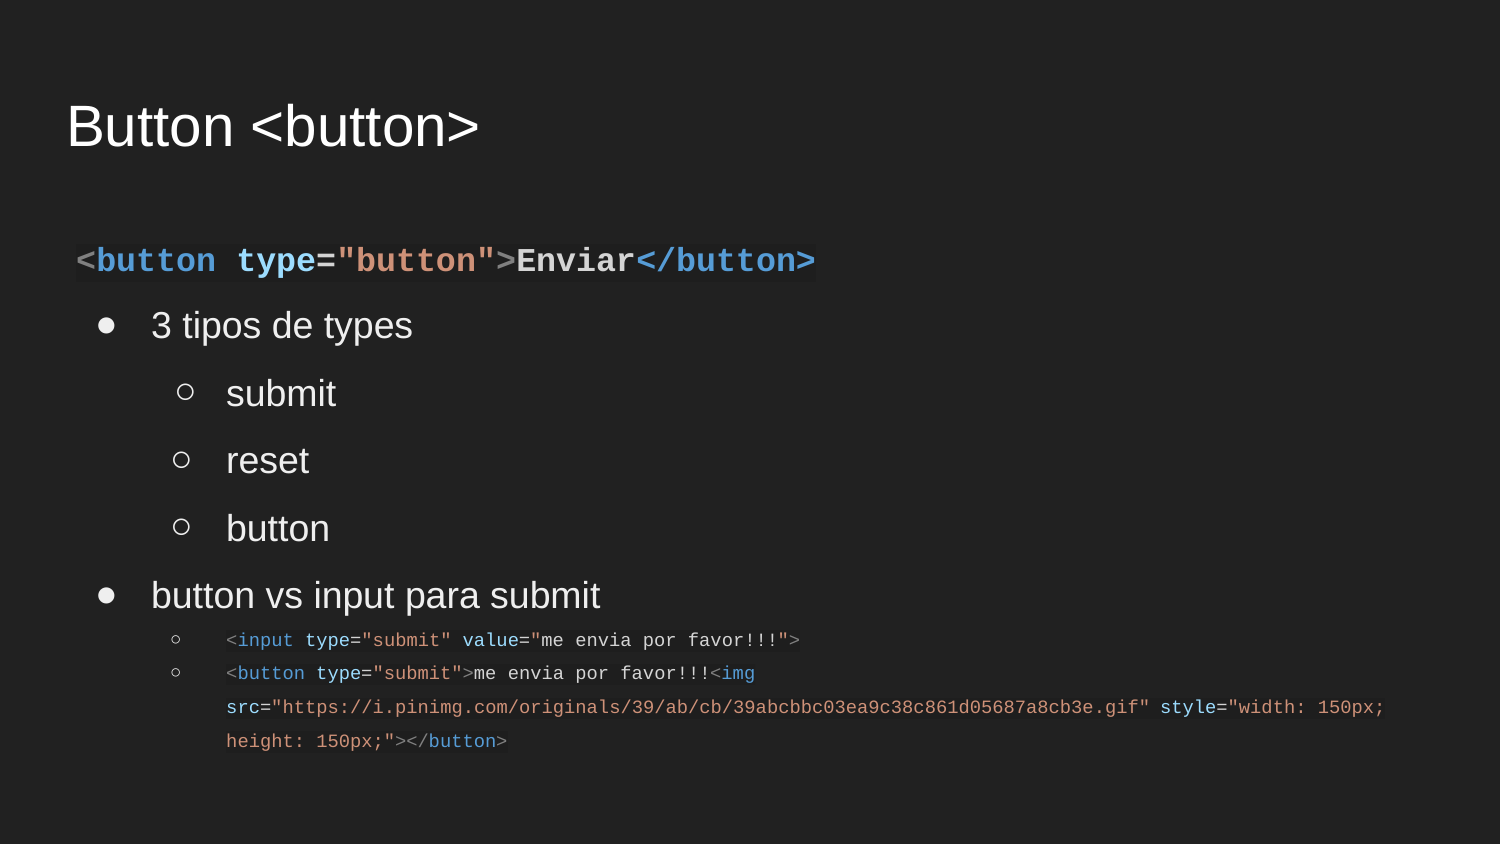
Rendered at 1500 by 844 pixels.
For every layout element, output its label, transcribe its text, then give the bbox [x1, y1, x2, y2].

text_box <button type="button">Enviar</button> 3 tipos de types submit reset button button vs input para submit <input type="submit" value="me envia por favor!!!"> <button type="submit">me envia por favor!!!<img src="https://i.pinimg.com/originals/39/ab/cb/39abcbbc03ea9c38c861d05687a8cb3e.gif" style="width: 150px; height: 150px;"></button> [61, 203, 1459, 696]
text_box Button <button> [51, 72, 1449, 167]
